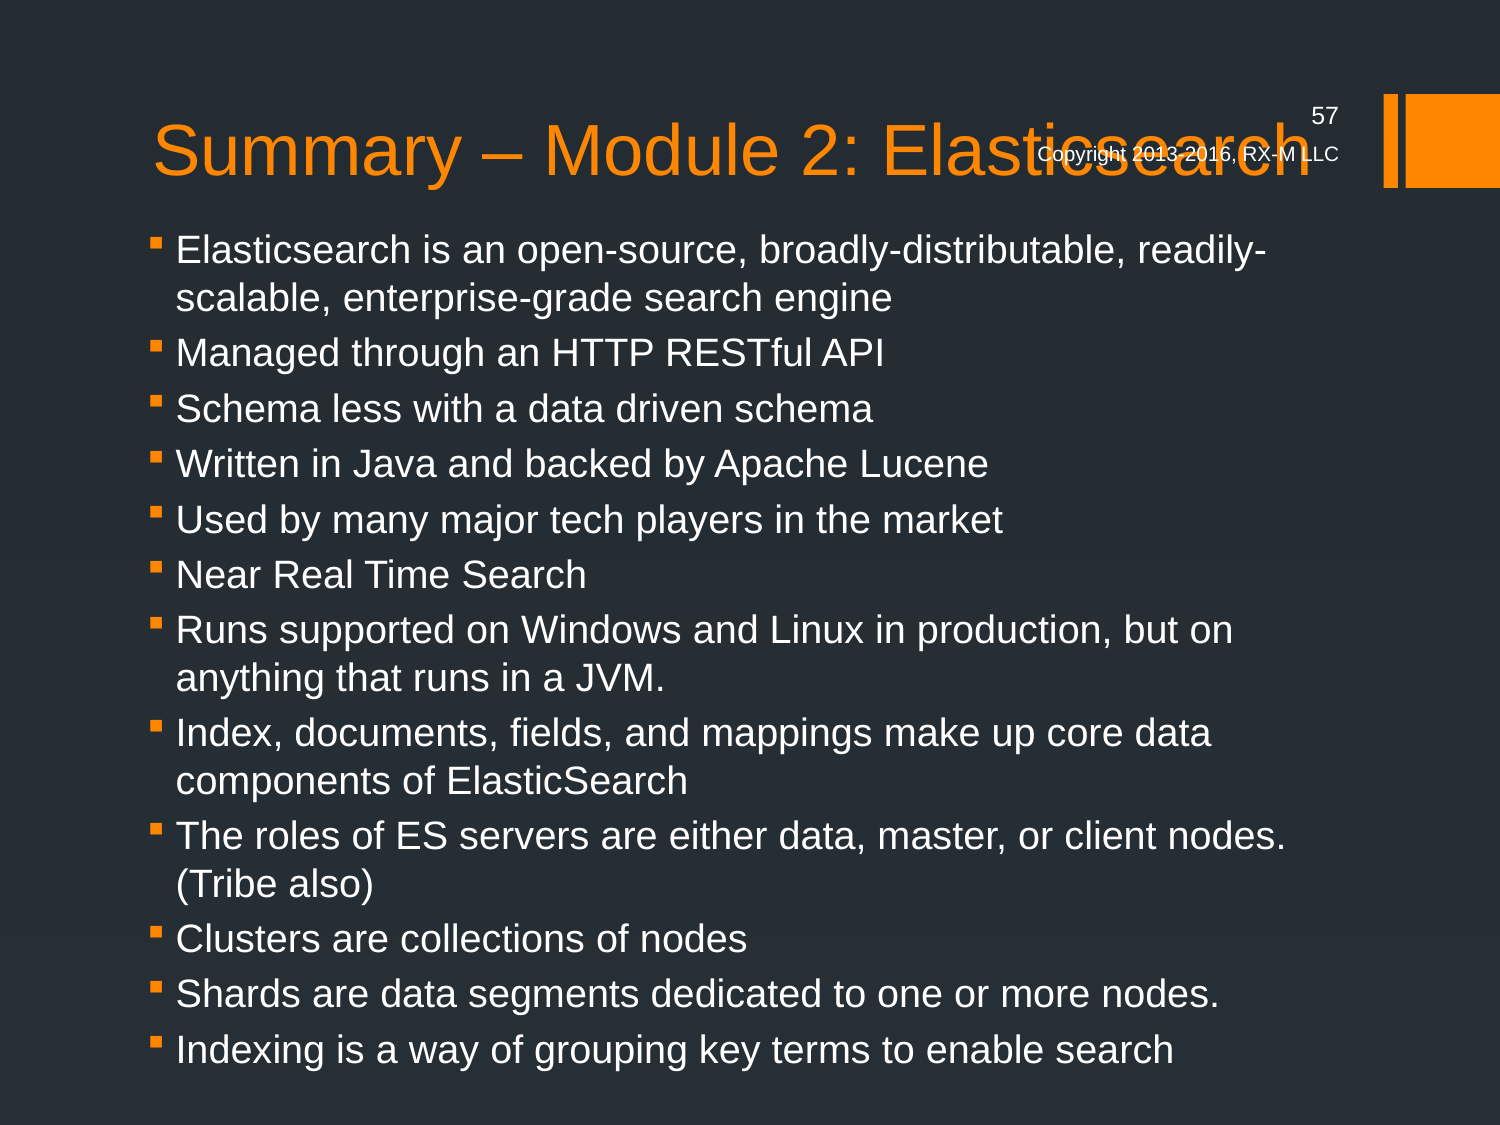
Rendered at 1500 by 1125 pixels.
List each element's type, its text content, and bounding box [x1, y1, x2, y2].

title Summary – Module 2: Elasticsearch [137, 8, 1338, 198]
list Elasticsearch is an open-source, broadly-distributable, readily-scalable, enterprise-grade search engine Managed through an HTTP RESTful API Schema less with a data driven schema Written in Java and backed by Apache Lucene Used by many major tech players in the market Near Real Time Search Runs supported on Windows and Linux in production, but on anything that runs in a JVM. Index, documents, fields, and mappings make up core data components of ElasticSearch The roles of ES servers are either data, master, or client nodes. (Tribe also) Clusters are collections of nodes Shards are data segments dedicated to one or more nodes. Indexing is a way of grouping key terms to enable search [125, 216, 1325, 1088]
slide_number 57 [1199, 90, 1355, 140]
footer Copyright 2013-2016, RX-M LLC [985, 140, 1355, 190]
